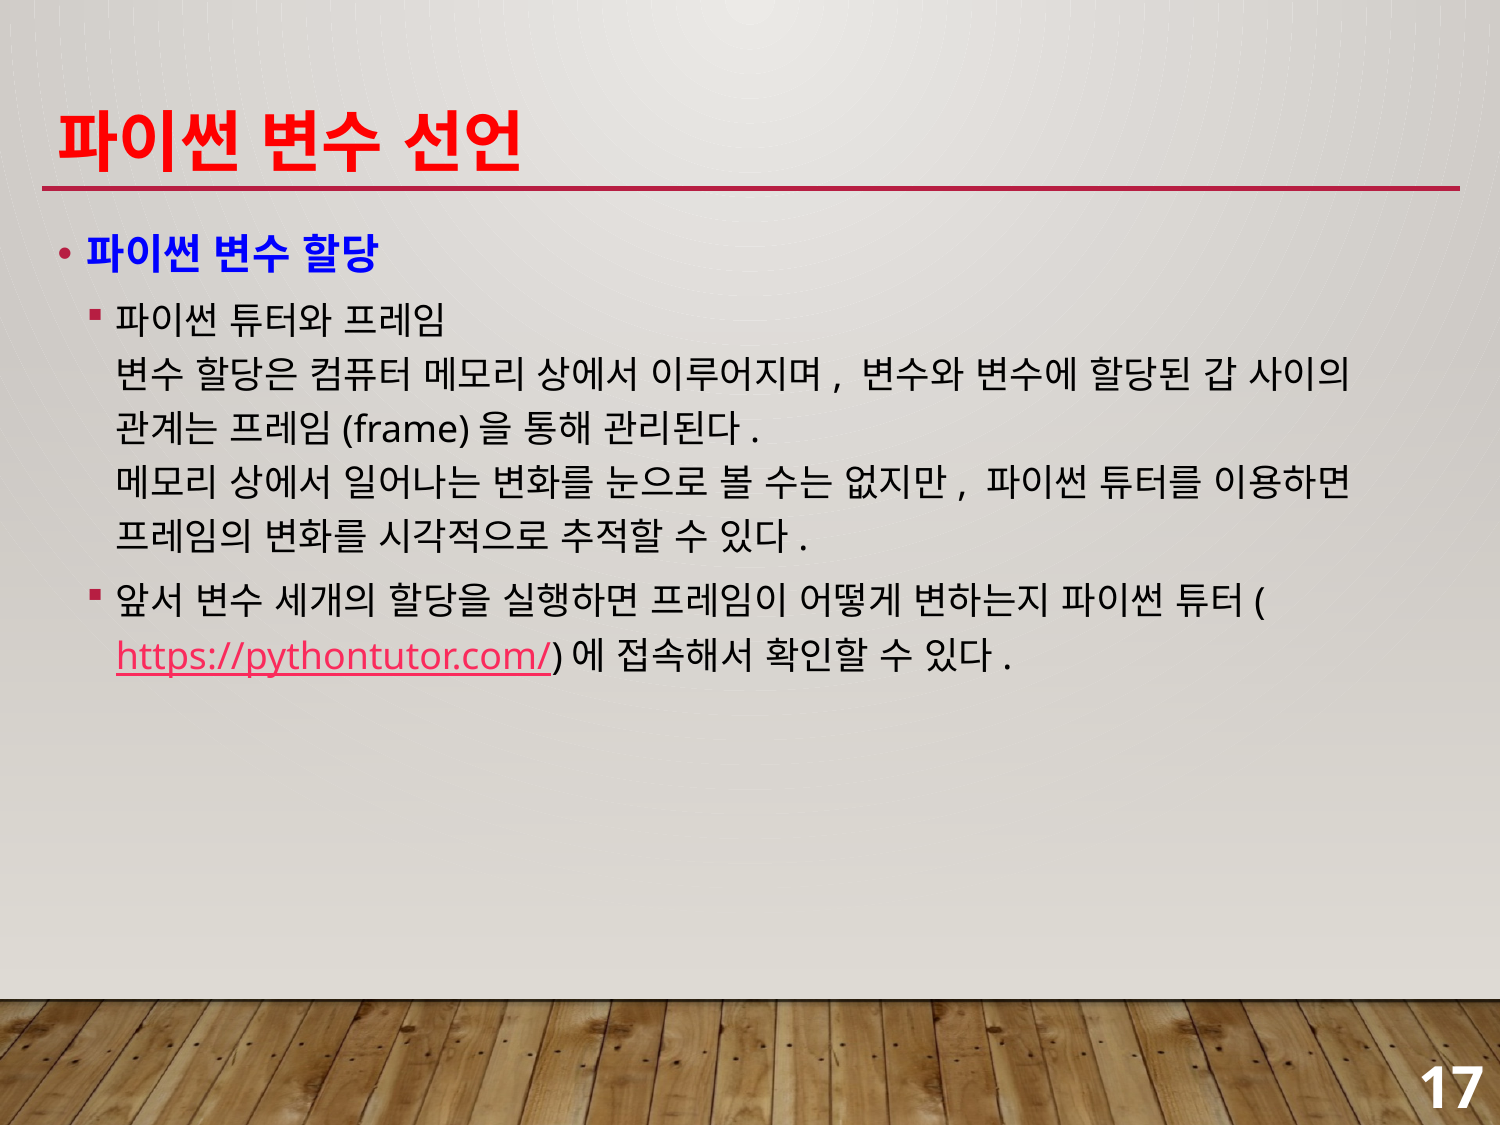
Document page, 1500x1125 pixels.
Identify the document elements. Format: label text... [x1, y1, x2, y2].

list 파이썬 변수 할당 파이썬 튜터와 프레임 변수 할당은 컴퓨터 메모리 상에서 이루어지며, 변수와 변수에 할당된 갑 사이의 관계는 프레임(frame)을 통해 관리된다. 메모리 상에서 일어나는 변화를 눈으로 볼 수는 없지만, 파이썬 튜터를 이용하면 프레임의 변화를 시각적으로 추적할 수 있다. 앞서 변수 세개의 할당을 실행하면 프레임이 어떻게 변하는지 파이썬 튜터(https://pythontutor.com/)에 접속해서 확인할 수 있다. [42, 210, 1461, 993]
title 파이썬 변수 선언 [42, 16, 1461, 189]
picture [0, 999, 1500, 1125]
